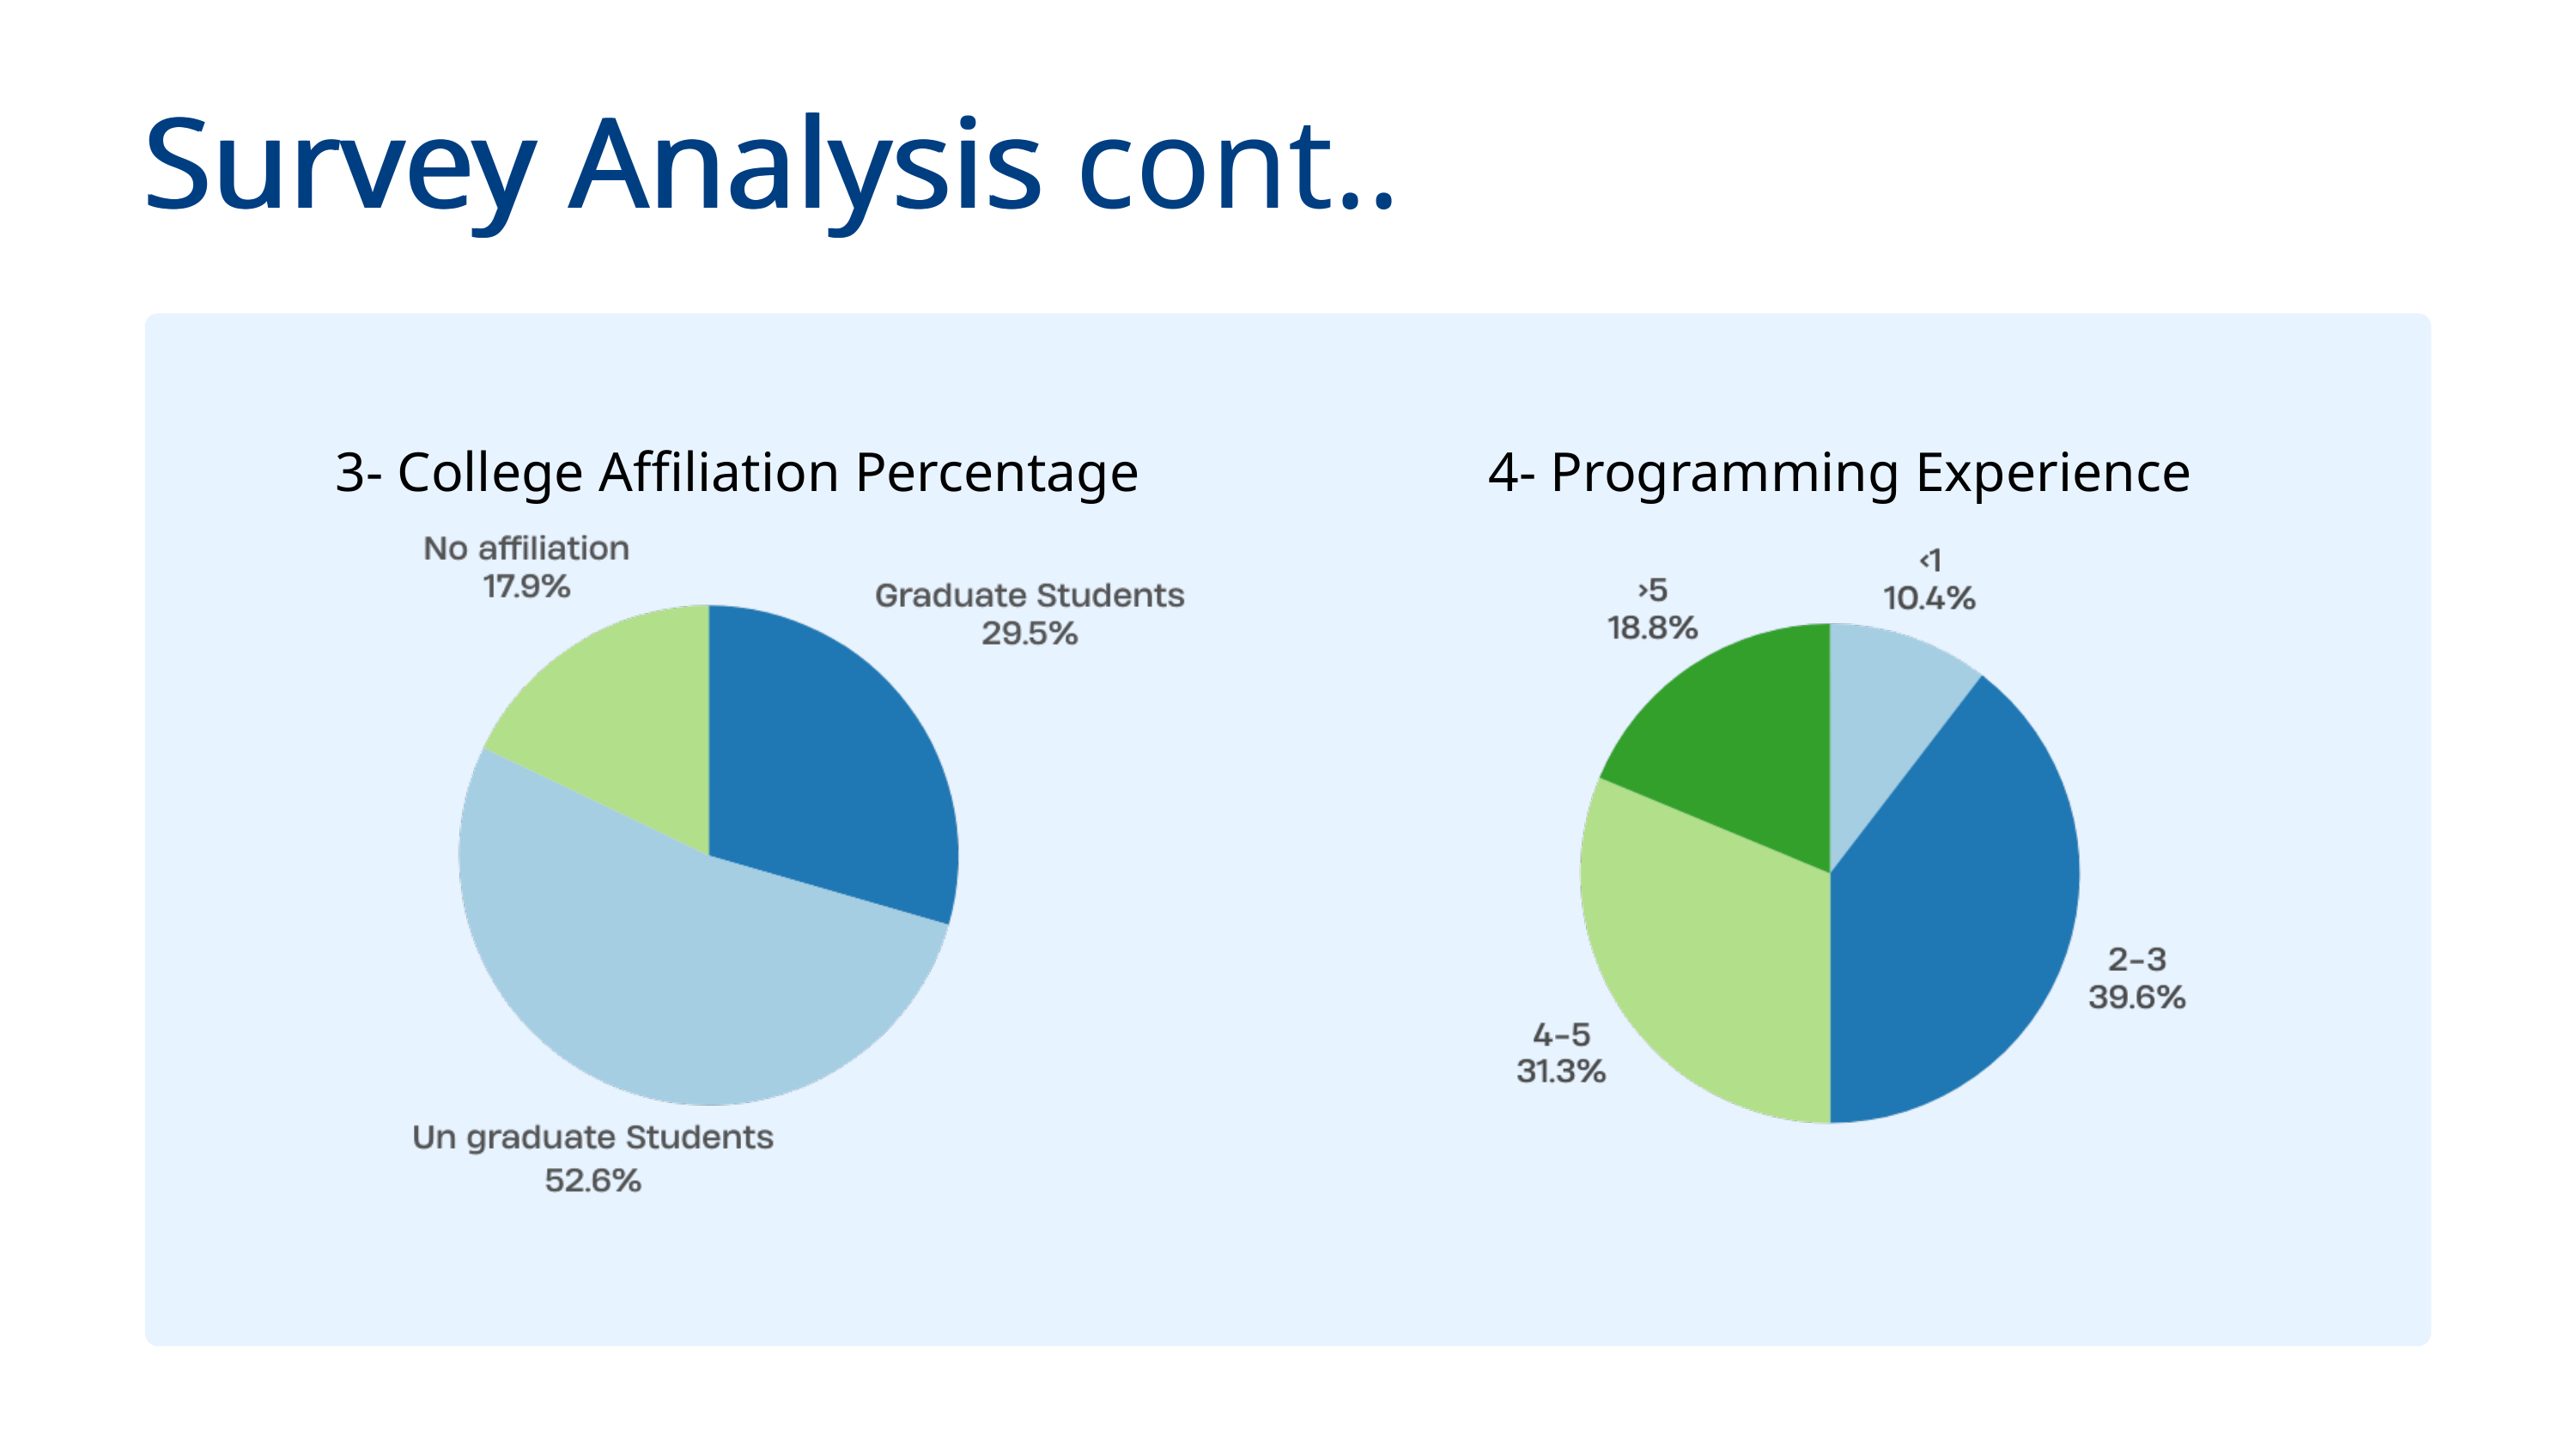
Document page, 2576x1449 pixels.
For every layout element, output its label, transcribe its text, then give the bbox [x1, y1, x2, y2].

text_box Survey Analysis cont.. [142, 82, 1427, 233]
picture [1449, 482, 2254, 1191]
picture [337, 458, 1263, 1270]
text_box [144, 312, 2432, 1347]
